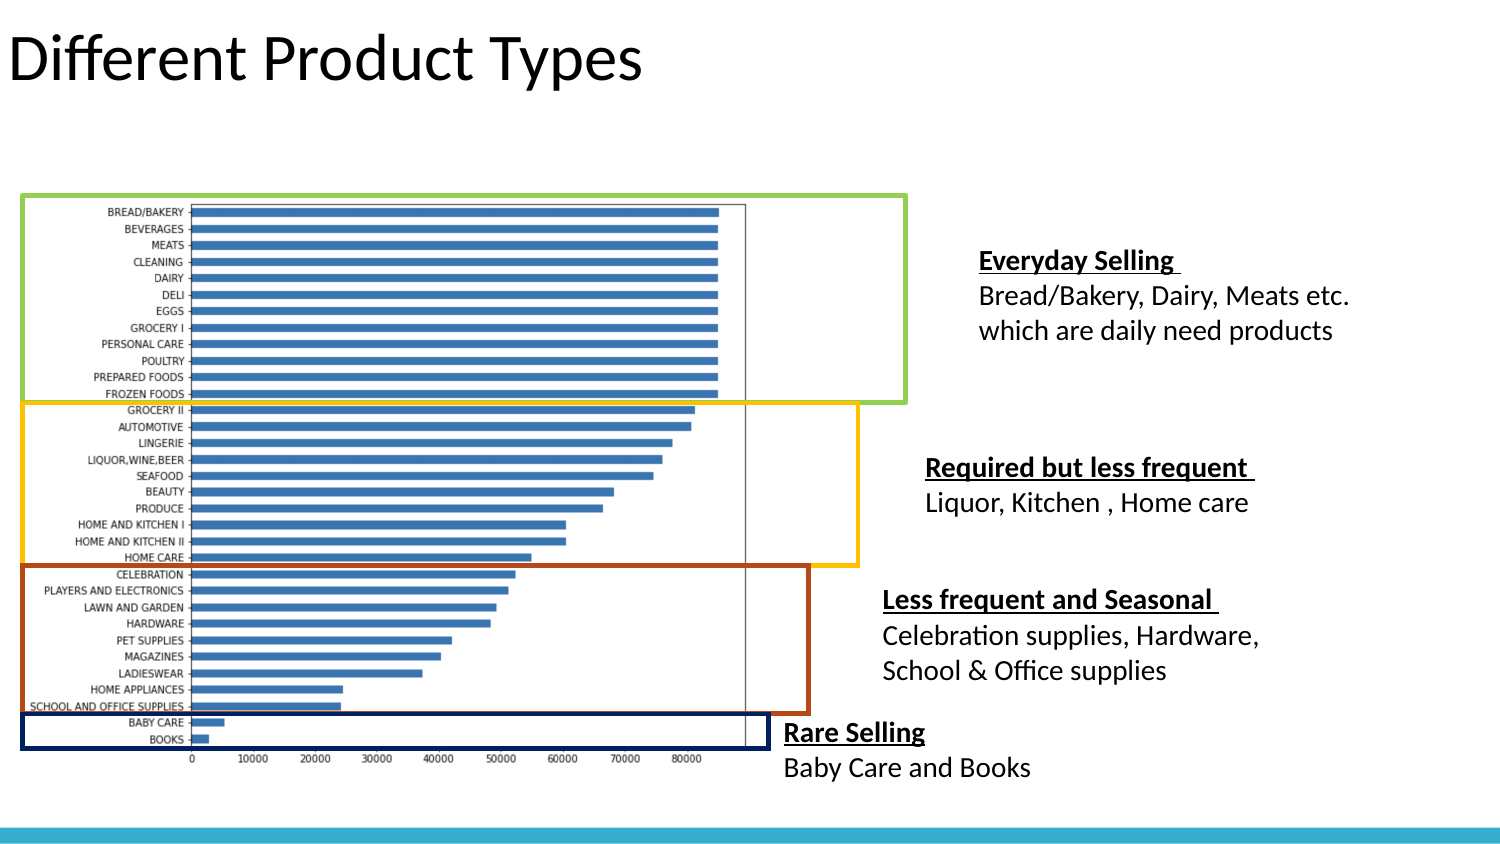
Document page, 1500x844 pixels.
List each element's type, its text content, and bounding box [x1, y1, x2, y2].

text_box [758, 402, 859, 567]
text_box Less frequent and Seasonal Celebration supplies, Hardware, School & Office supplies [867, 573, 1287, 694]
text_box Required but less frequent Liquor, Kitchen , Home care [910, 440, 1329, 526]
picture [22, 194, 758, 771]
text_box Everyday Selling Bread/Bakery, Dairy, Meats etc. which are daily need products [963, 233, 1383, 354]
text_box [758, 713, 768, 750]
text_box [758, 565, 810, 713]
text_box Different Product Types [0, 7, 1391, 124]
text_box [758, 195, 906, 403]
text_box Rare Selling Baby Care and Books [768, 705, 1187, 791]
